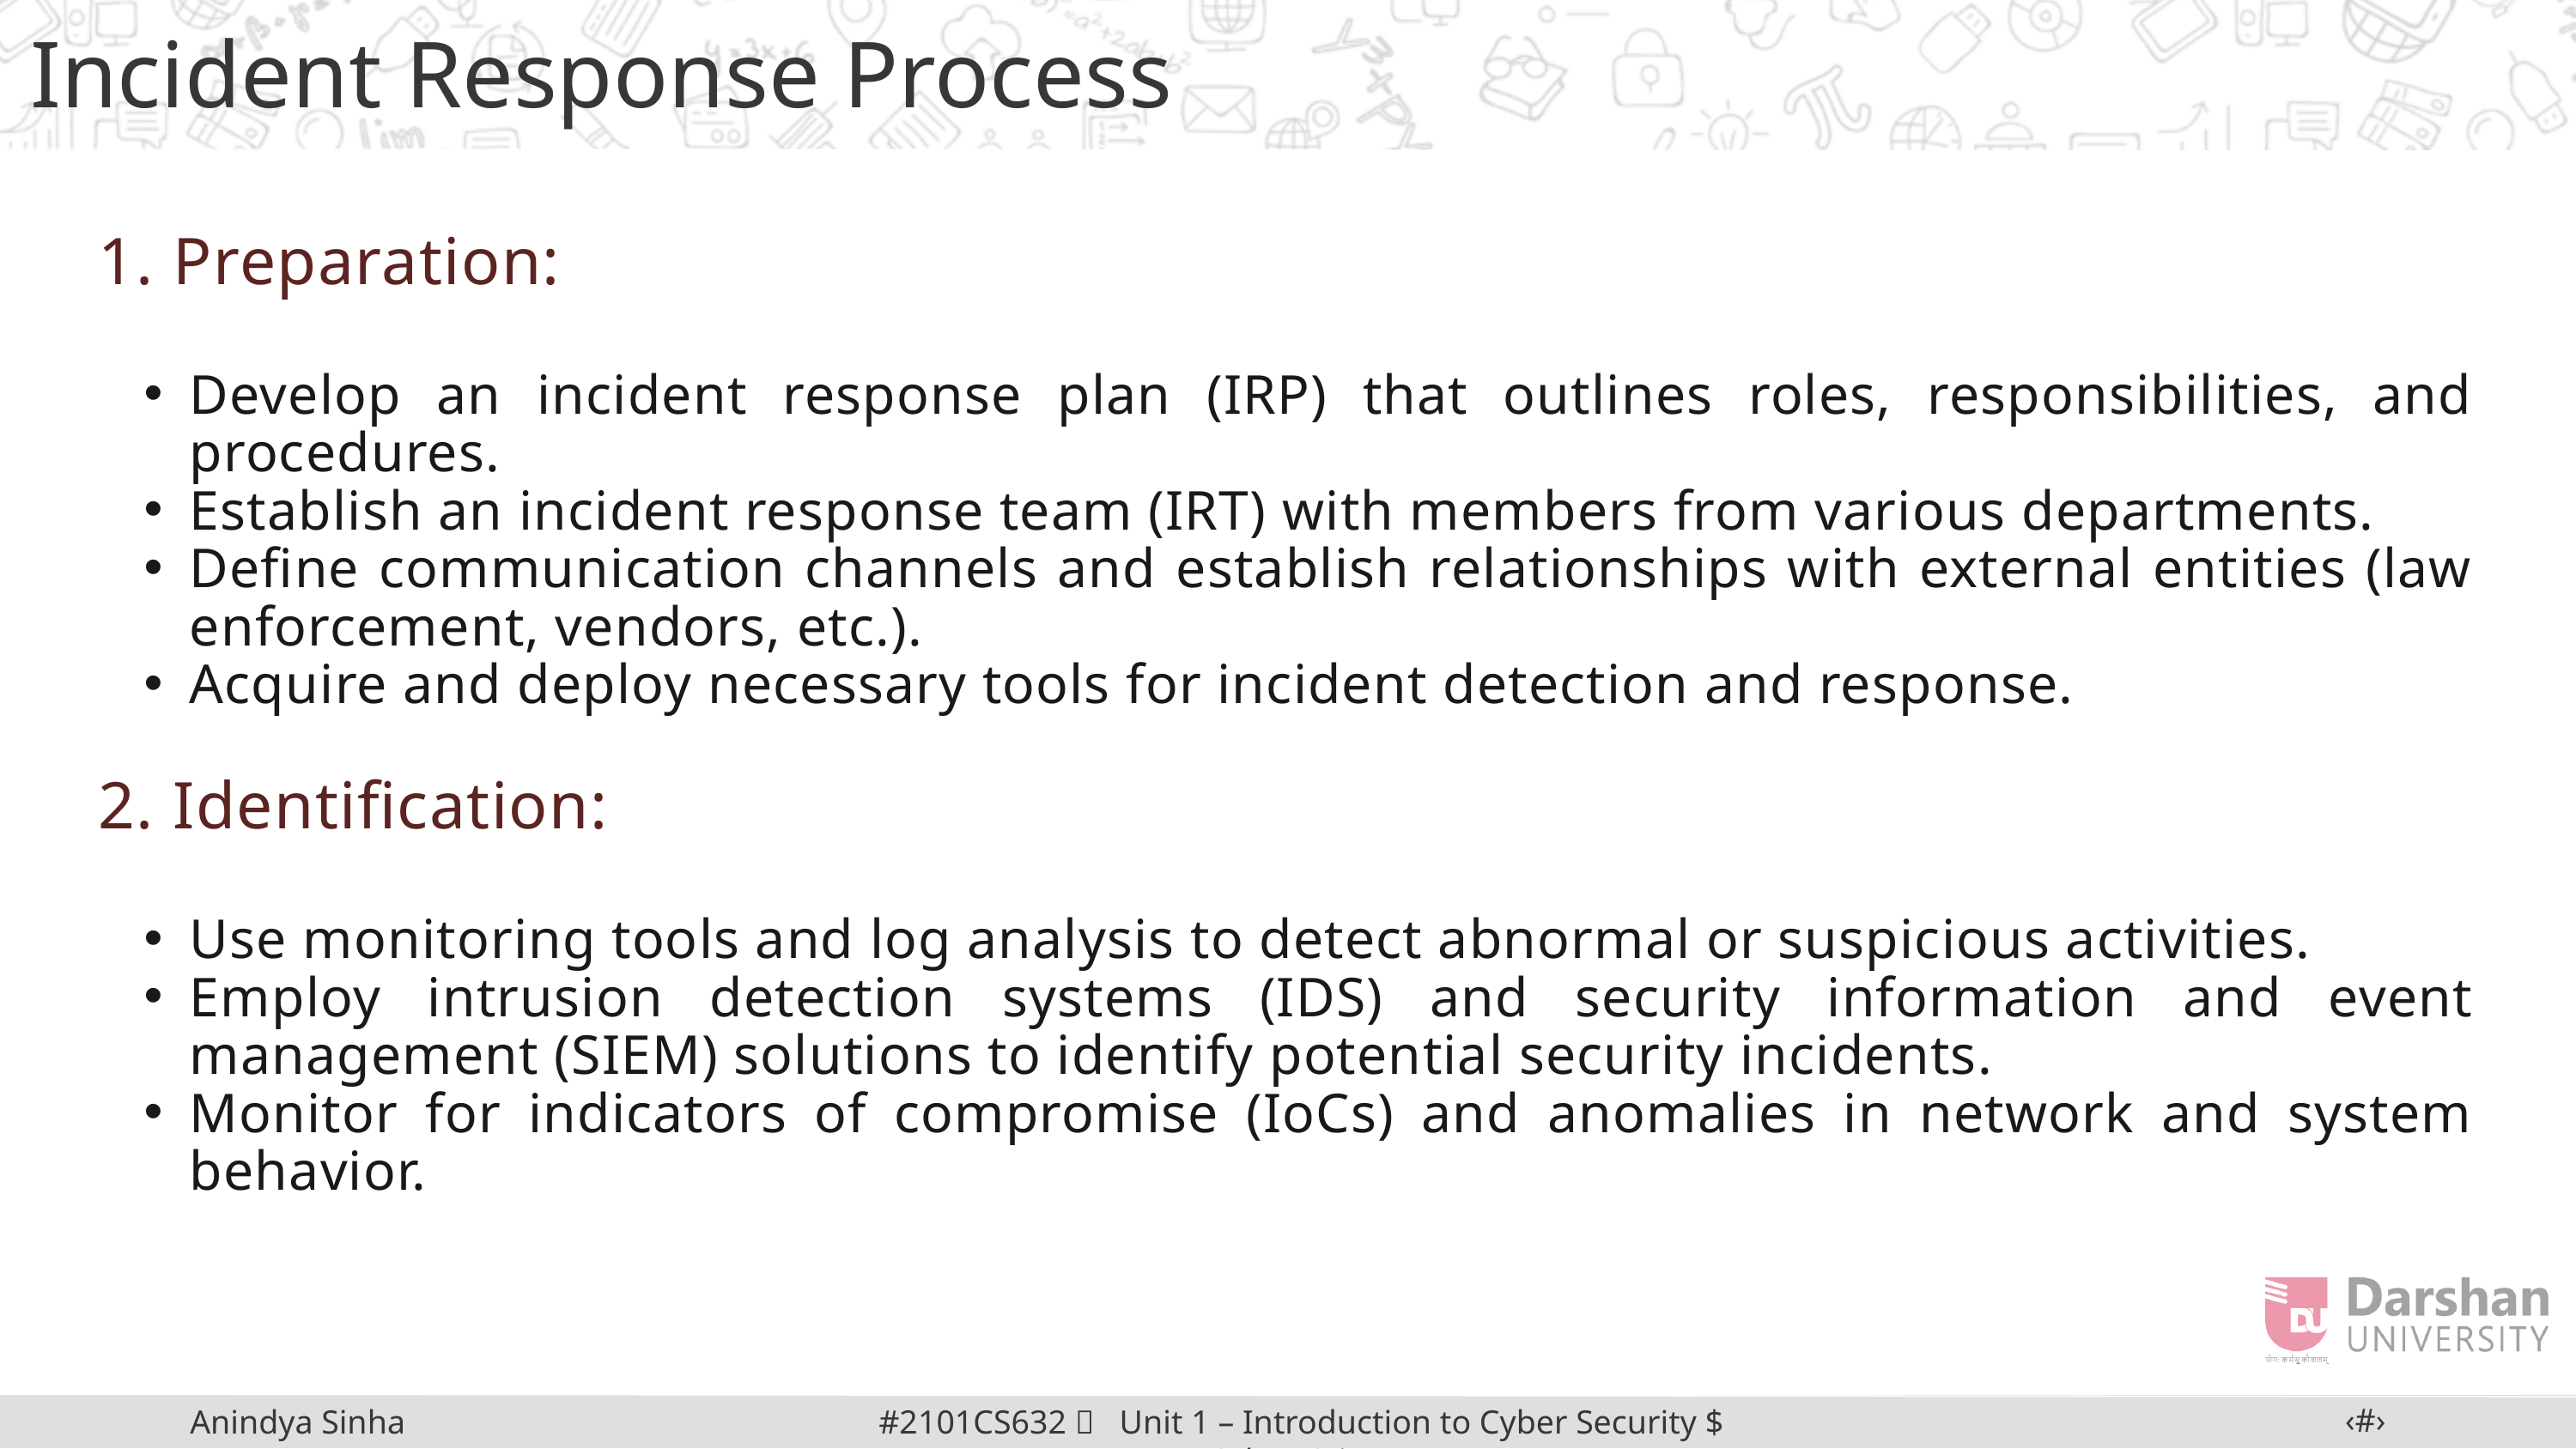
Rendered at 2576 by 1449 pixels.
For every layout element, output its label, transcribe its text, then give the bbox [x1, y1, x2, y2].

text_box [0, 0, 2576, 150]
text_box Incident Response Process [30, 27, 2546, 126]
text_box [0, 1394, 2576, 1449]
text_box 1. Preparation: Develop an incident response plan (IRP) that outlines roles, responsibilities, and procedures. Establish an incident response team (IRT) with members from various departments. Define communication channels and establish relationships with external entities (law enforcement, vendors, etc.). Acquire and deploy necessary tools for incident detection and response. 2. Identification: Use monitoring tools and log analysis to detect abnormal or suspicious activities. Employ intrusion detection systems (IDS) and security information and event management (SIEM) solutions to identify potential security incidents. Monitor for indicators of compromise (IoCs) and anomalies in network and system behavior. [98, 227, 2478, 1202]
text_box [2264, 1276, 2549, 1364]
